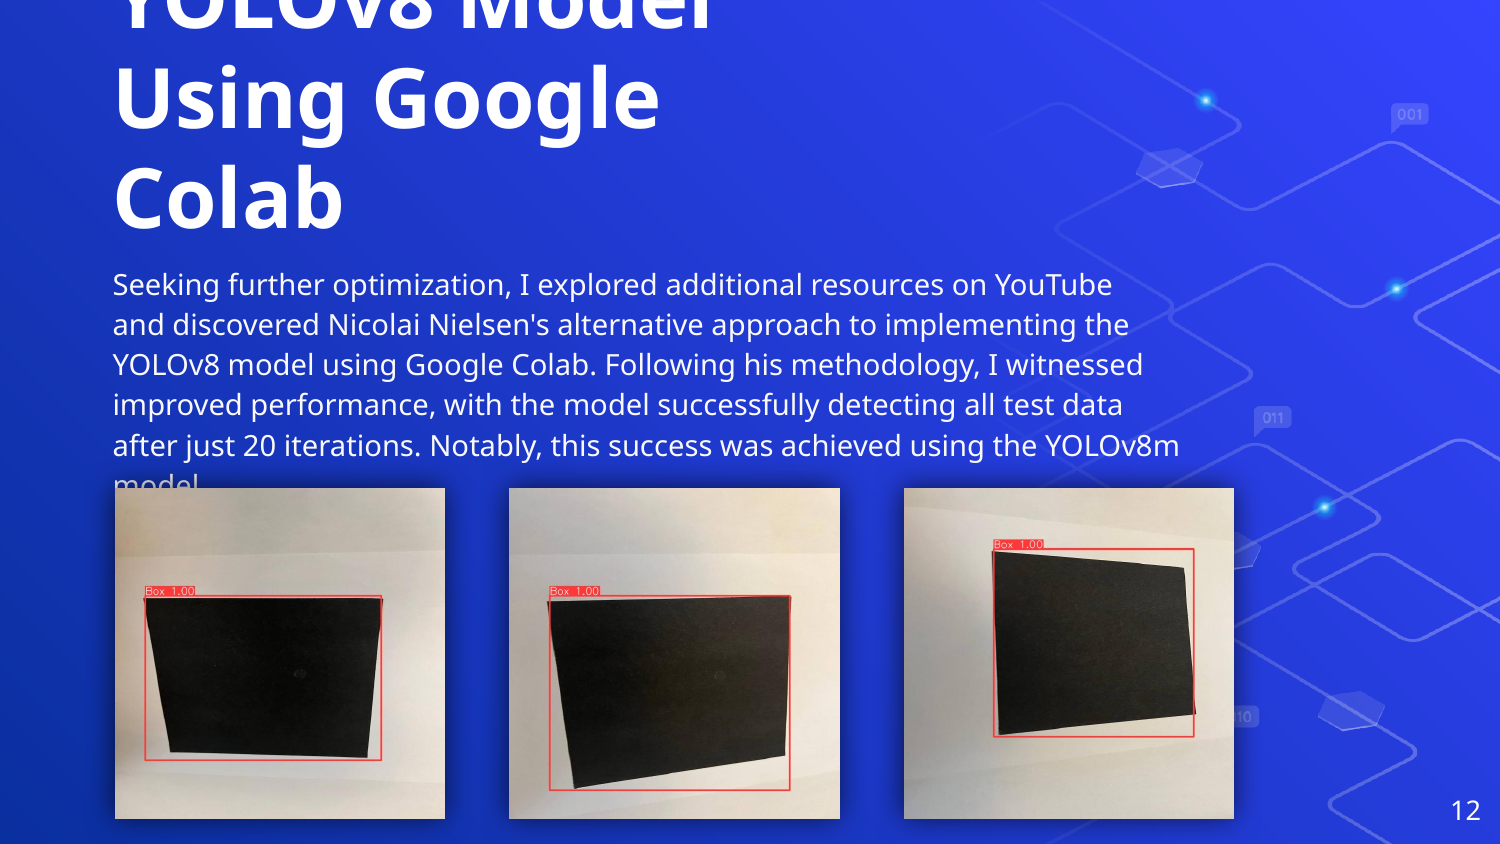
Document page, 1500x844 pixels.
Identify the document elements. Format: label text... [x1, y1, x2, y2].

slide_number 12 [1391, 779, 1482, 844]
text_box YOLOv8 Model Using Google Colab [112, 54, 910, 246]
picture [0, 0, 1500, 844]
text_box Seeking further optimization, I explored additional resources on YouTube and discovered Nicolai Nielsen's alternative approach to implementing the YOLOv8 model using Google Colab. Following his methodology, I witnessed improved performance, with the model successfully detecting all test data after just 20 iterations. Notably, this success was achieved using the YOLOv8m model. [112, 261, 1188, 390]
